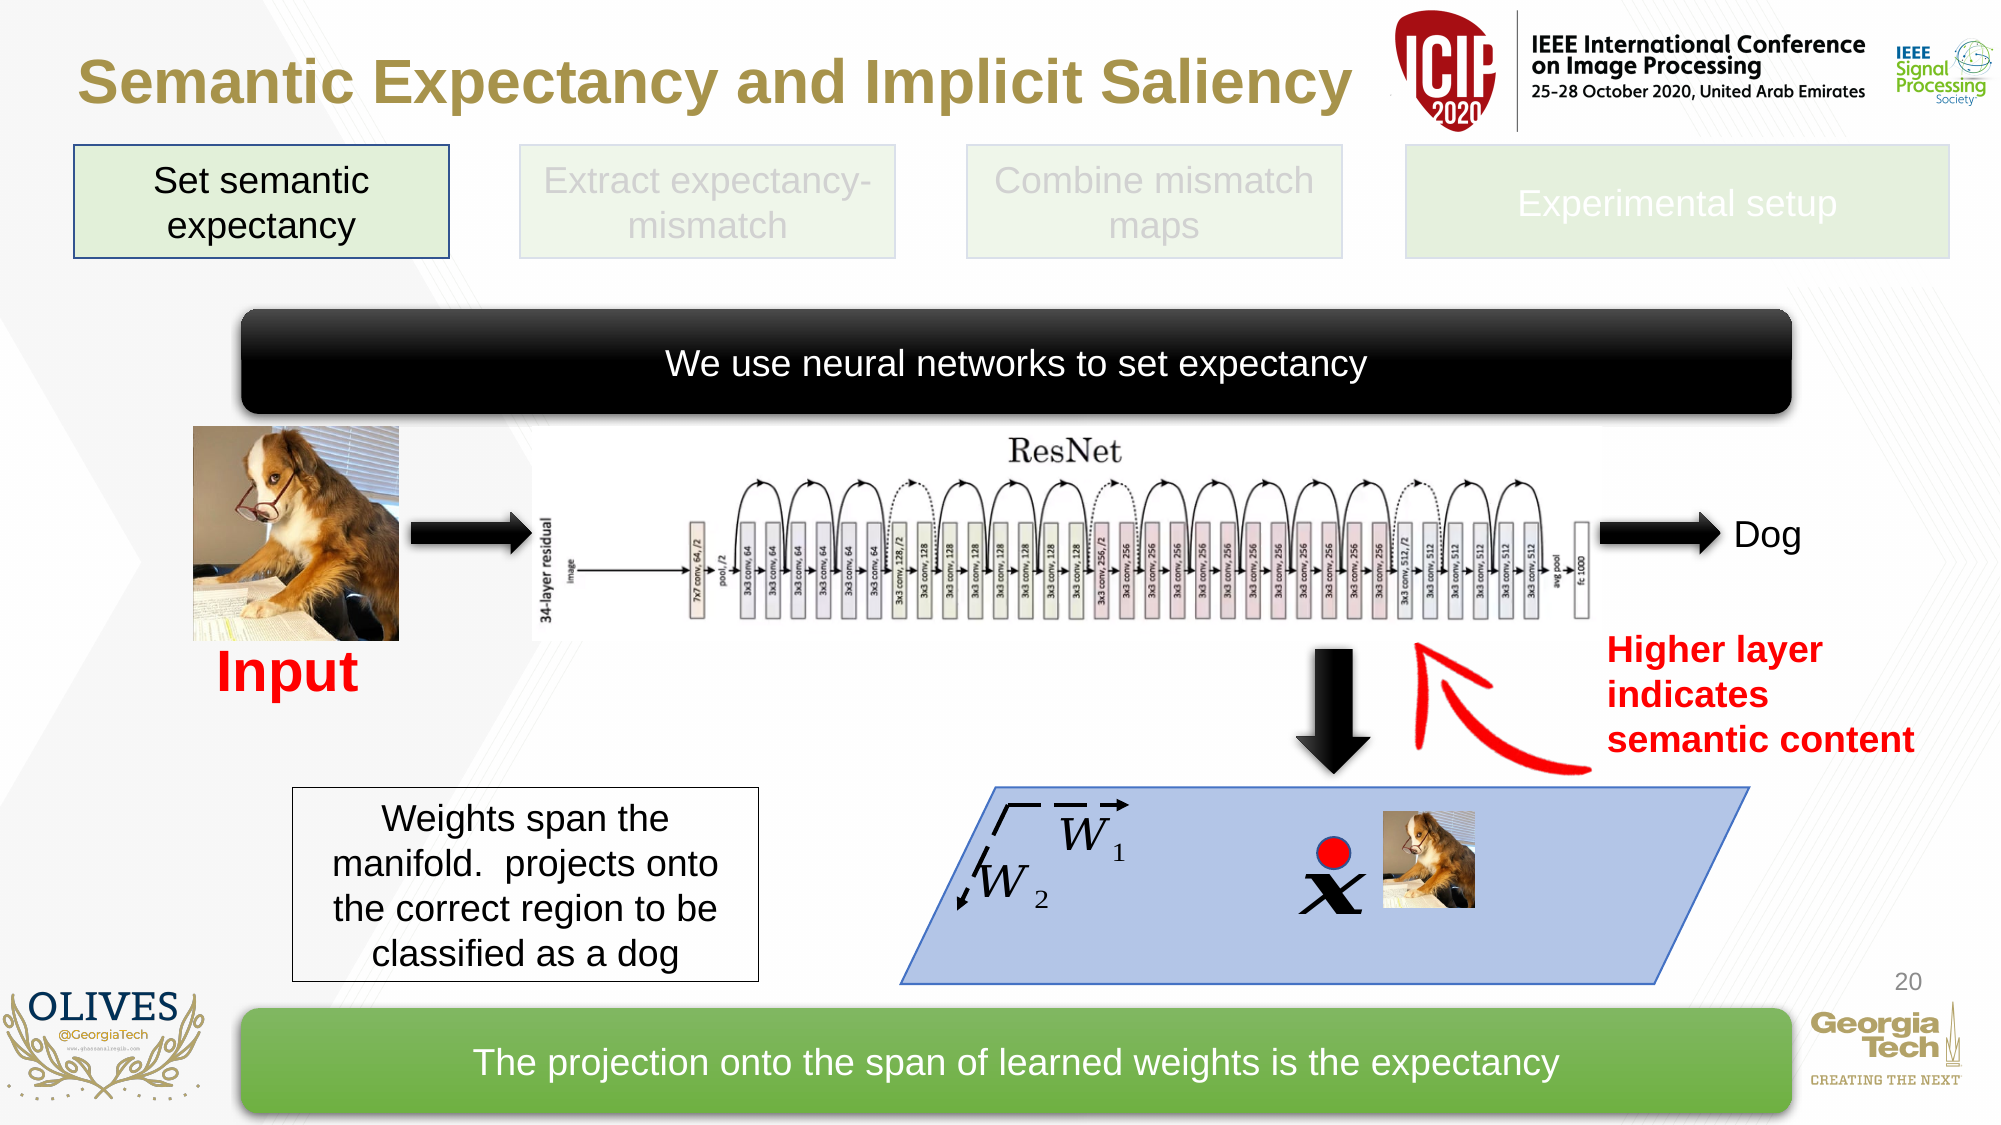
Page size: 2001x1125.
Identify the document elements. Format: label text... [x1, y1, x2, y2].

text_box [899, 786, 1751, 986]
picture [0, 0, 2001, 1125]
text_box The projection onto the span of learned weights is the expectancy [241, 1008, 1792, 1114]
text_box [1316, 836, 1352, 871]
text_box Dog [1718, 502, 1818, 563]
text_box Higher layer indicates semantic content [1592, 617, 1938, 768]
title Semantic Expectancy and Implicit Saliency [62, 0, 1391, 167]
text_box [482, 136, 1963, 288]
slide_number 20 [1487, 950, 1938, 1011]
text_box [410, 511, 531, 555]
text_box Set semantic expectancy [73, 144, 450, 259]
text_box [1603, 511, 1722, 555]
text_box We use neural networks to set expectancy [241, 308, 1792, 414]
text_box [957, 804, 1130, 915]
text_box [1296, 649, 1372, 775]
